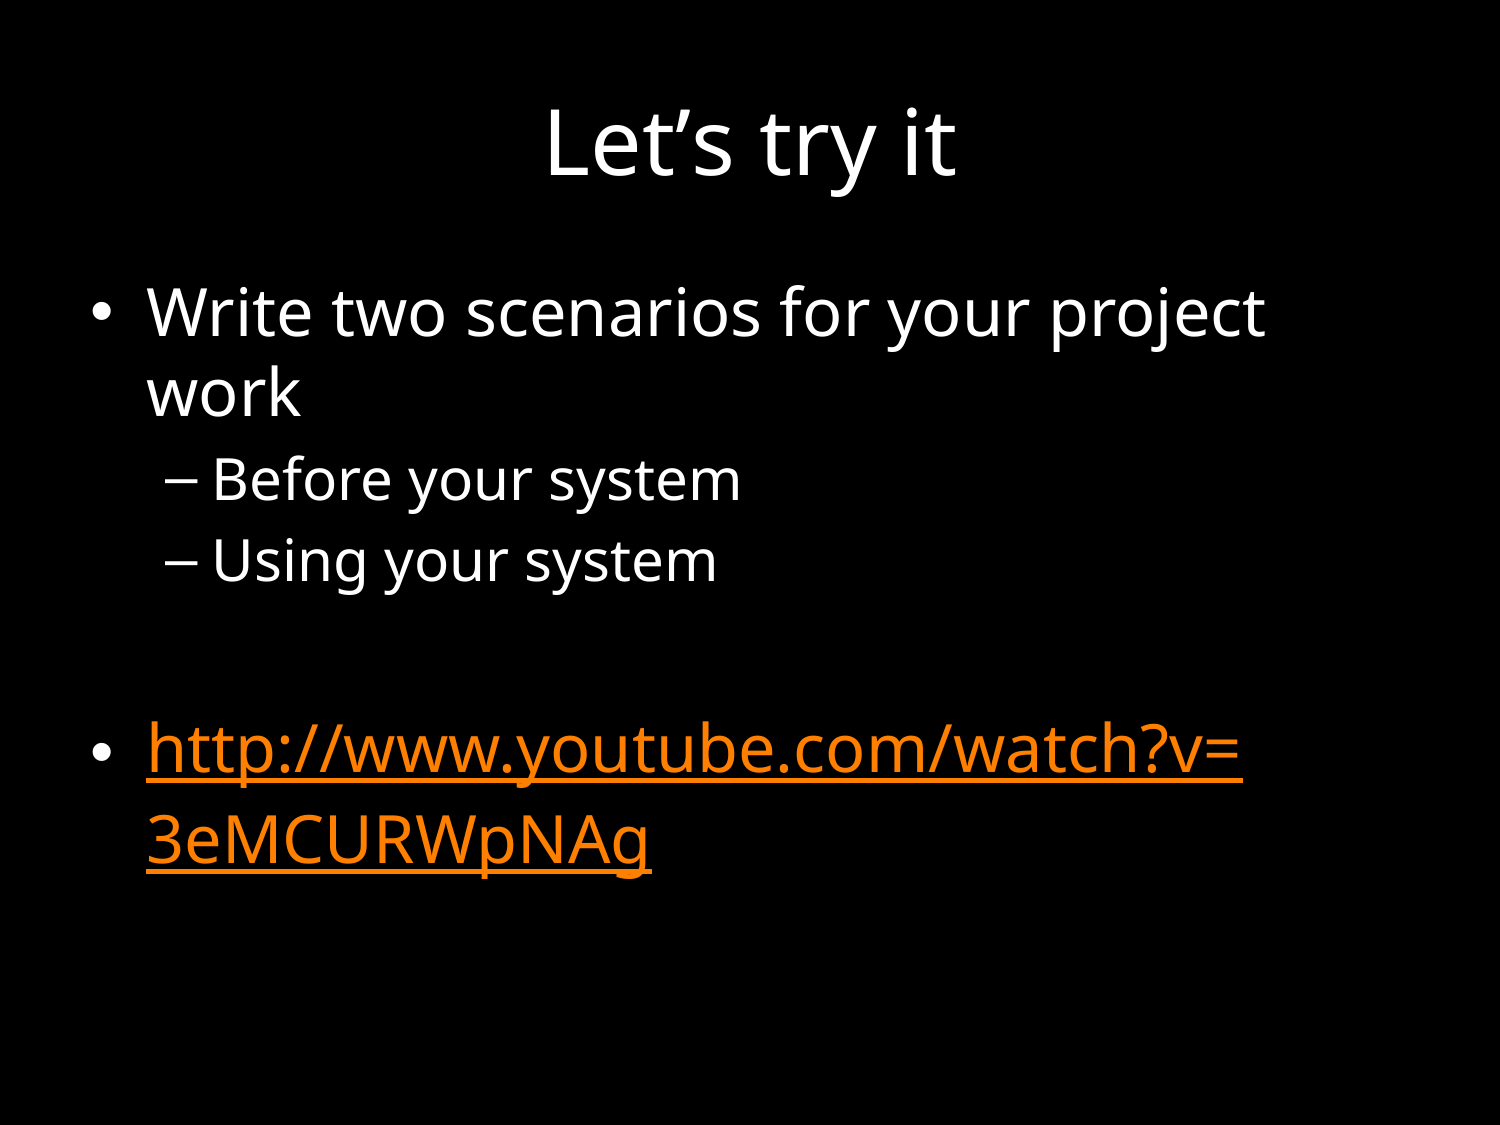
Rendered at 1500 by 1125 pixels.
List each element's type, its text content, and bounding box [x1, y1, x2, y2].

list Write two scenarios for your project work Before your system Using your system http://www.youtube.com/watch?v=3eMCURWpNAg [75, 262, 1425, 1005]
title Let’s try it [75, 45, 1425, 233]
